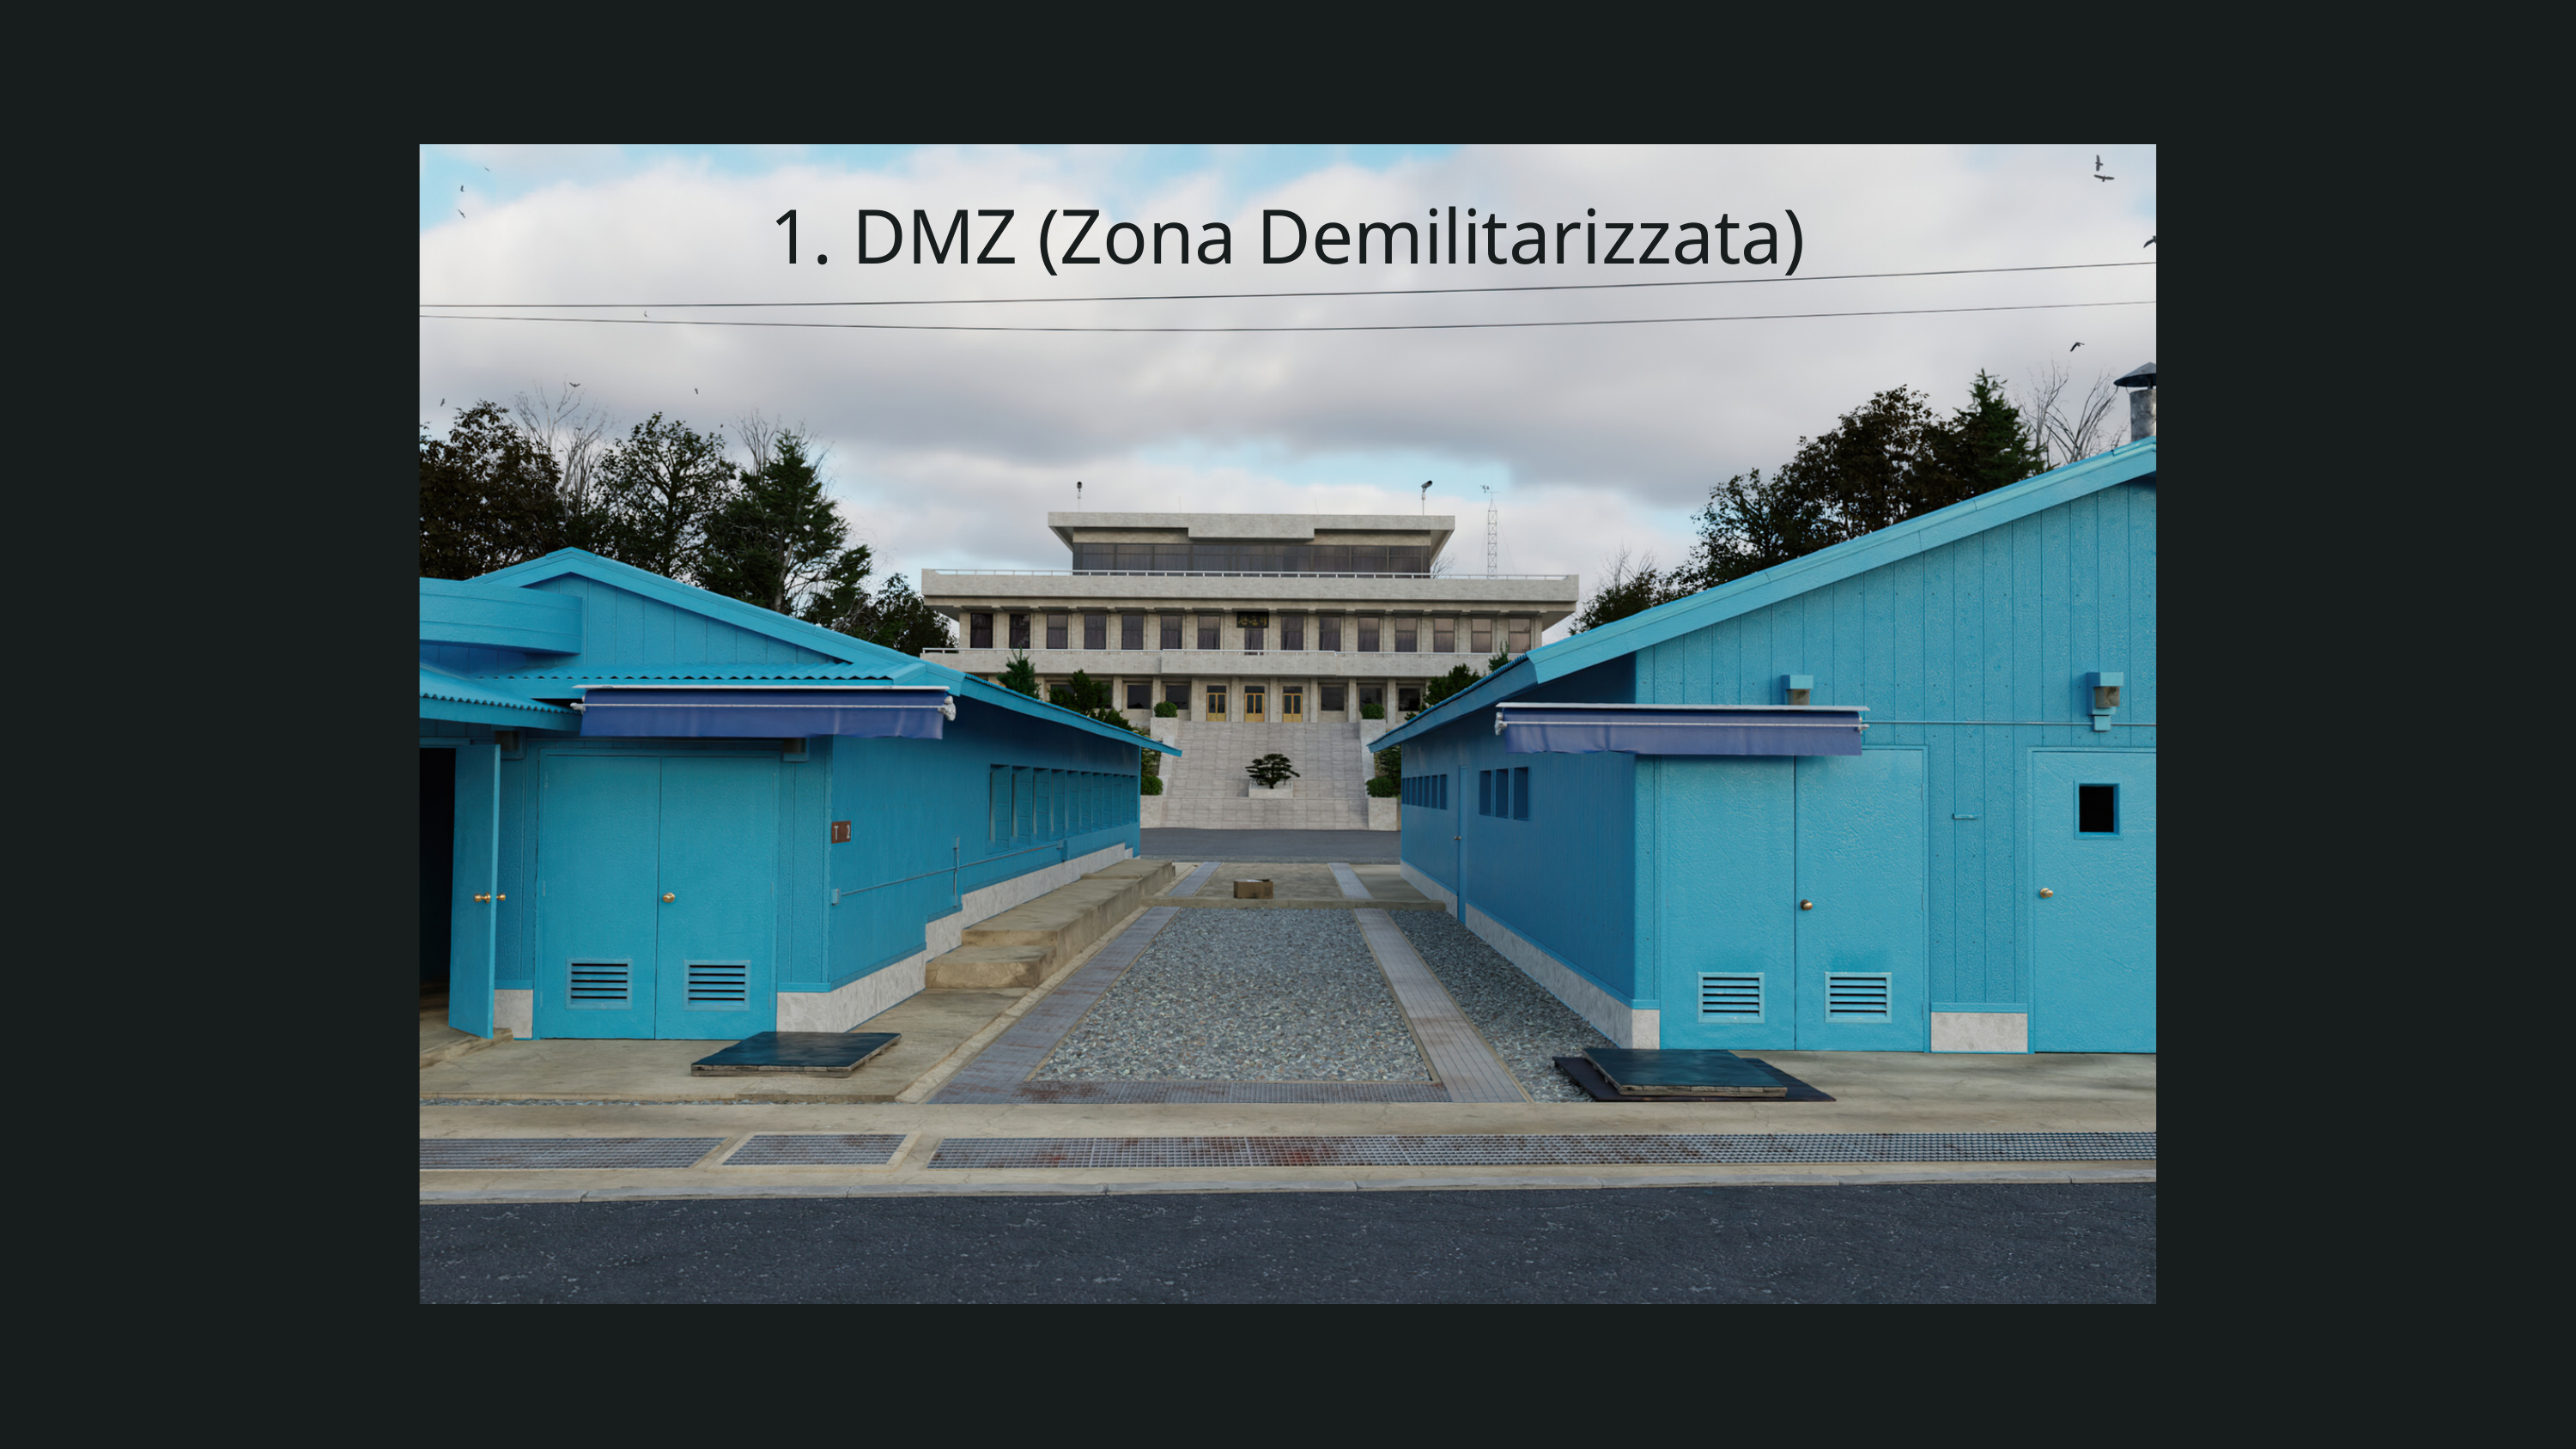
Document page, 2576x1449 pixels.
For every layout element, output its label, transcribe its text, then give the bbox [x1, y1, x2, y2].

text_box [419, 144, 2157, 1304]
text_box 1. DMZ (Zona Demilitarizzata) [697, 173, 1879, 279]
